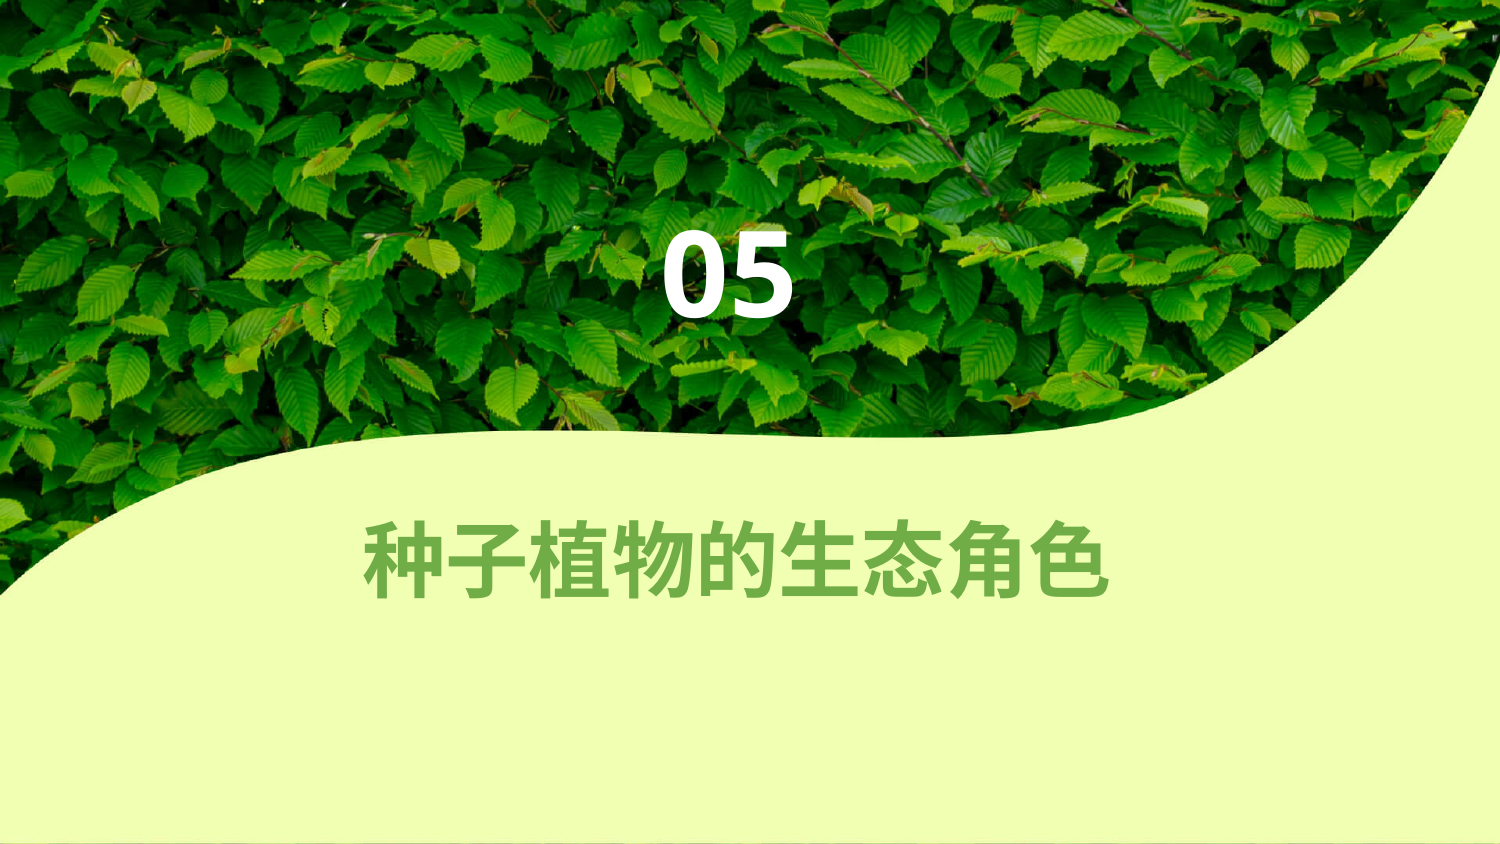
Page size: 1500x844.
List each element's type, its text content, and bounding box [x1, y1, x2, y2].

text_box 05 [610, 167, 849, 372]
text_box 种子植物的生态角色 [198, 500, 1276, 701]
picture [0, 0, 1500, 844]
